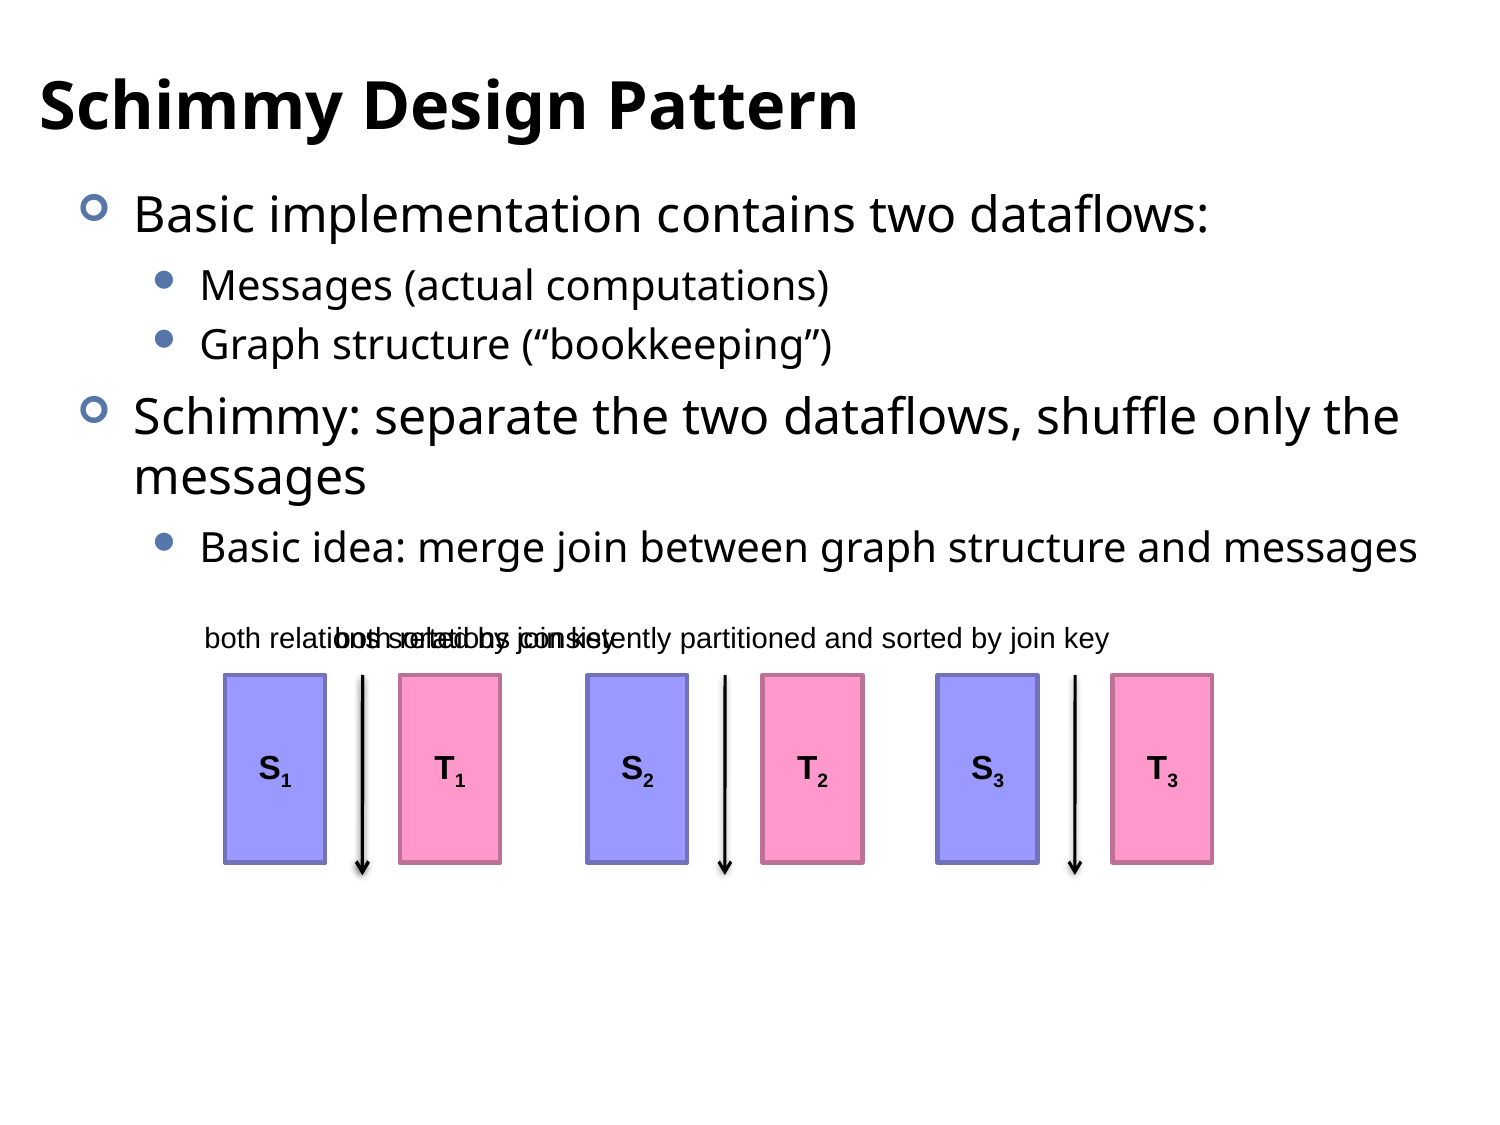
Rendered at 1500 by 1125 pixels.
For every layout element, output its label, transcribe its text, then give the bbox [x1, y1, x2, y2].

text_box T1 [398, 673, 502, 865]
text_box both relations consistently partitioned and sorted by join key [319, 612, 1126, 663]
text_box S2 [585, 673, 689, 865]
text_box S1 [223, 673, 327, 865]
text_box T2 [760, 673, 865, 865]
text_box both relations sorted by join key [189, 612, 319, 663]
title Schimmy Design Pattern [24, 18, 1451, 188]
list Basic implementation contains two dataflows: Messages (actual computations) Graph structure (“bookkeeping”) Schimmy: separate the two dataflows, shuffle only the messages Basic idea: merge join between graph structure and messages [62, 174, 1451, 1013]
text_box T3 [1110, 673, 1214, 865]
text_box S3 [935, 673, 1040, 865]
